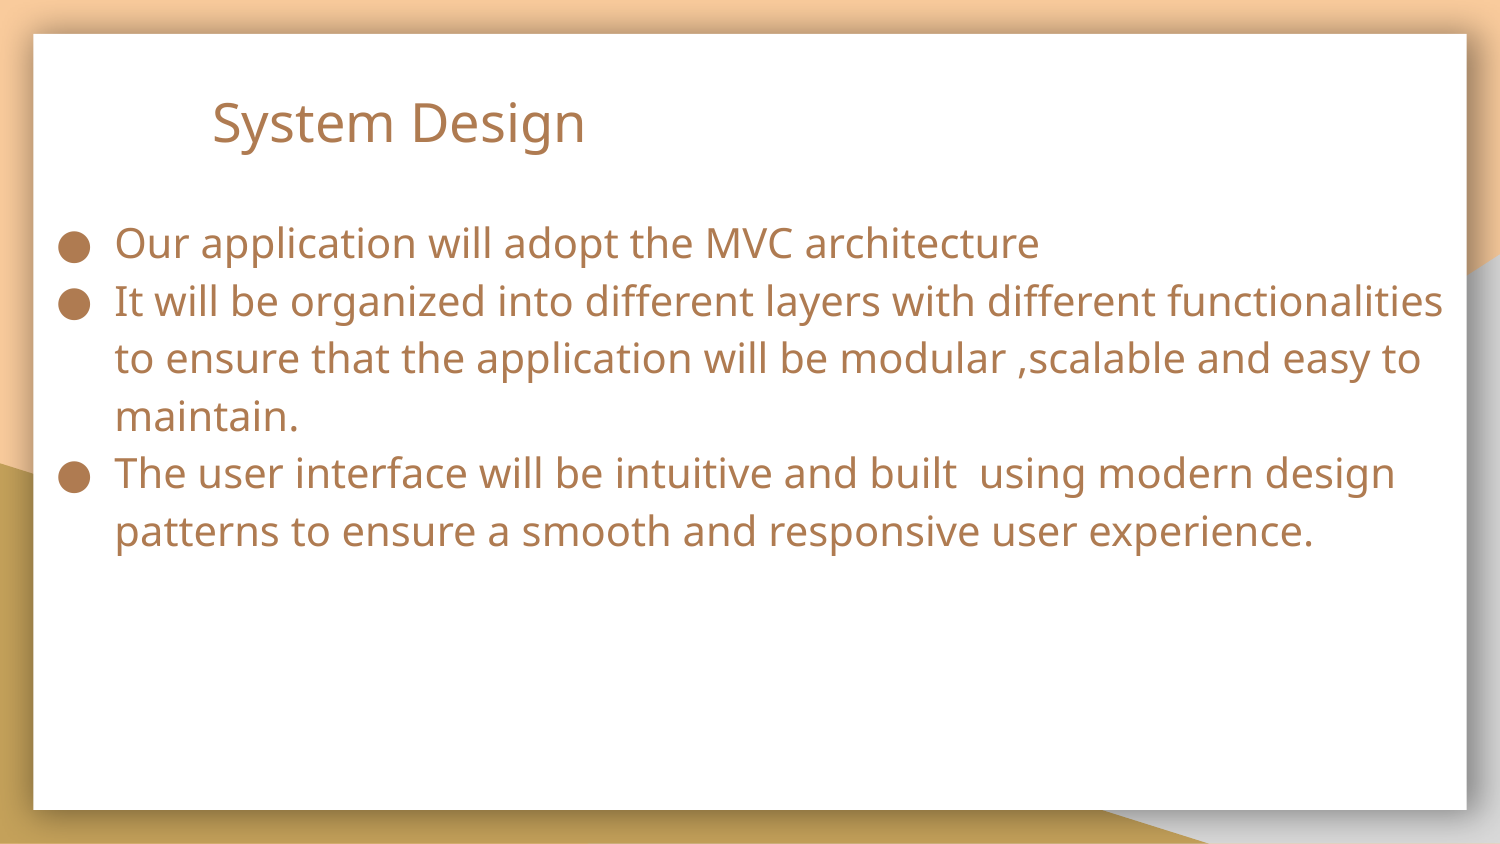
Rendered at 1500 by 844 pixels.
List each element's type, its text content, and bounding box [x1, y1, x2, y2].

list Our application will adopt the MVC architecture It will be organized into different layers with different functionalities to ensure that the application will be modular ,scalable and easy to maintain. The user interface will be intuitive and built using modern design patterns to ensure a smooth and responsive user experience. [24, 194, 1476, 715]
title System Design [197, 73, 1139, 194]
